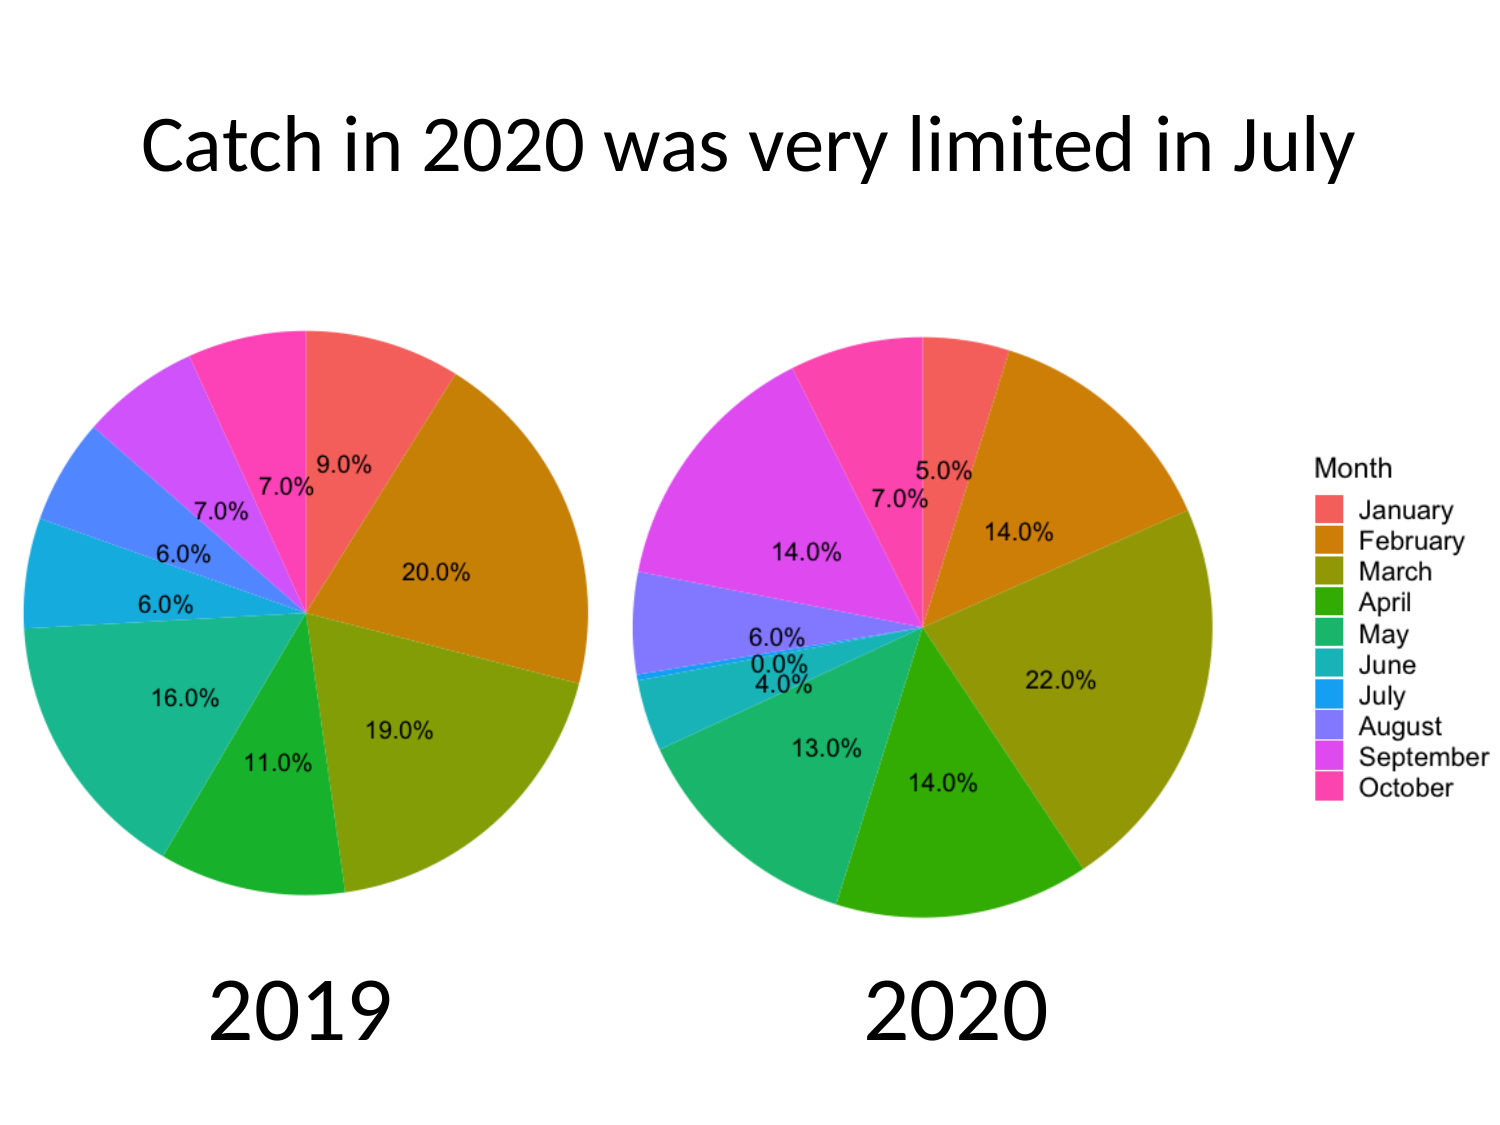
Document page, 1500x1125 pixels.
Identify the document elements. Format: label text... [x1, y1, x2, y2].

title Catch in 2020 was very limited in July [75, 45, 1425, 233]
text_box 2020 [848, 951, 1065, 1066]
text_box 2019 [192, 941, 409, 1066]
picture [0, 317, 1500, 942]
